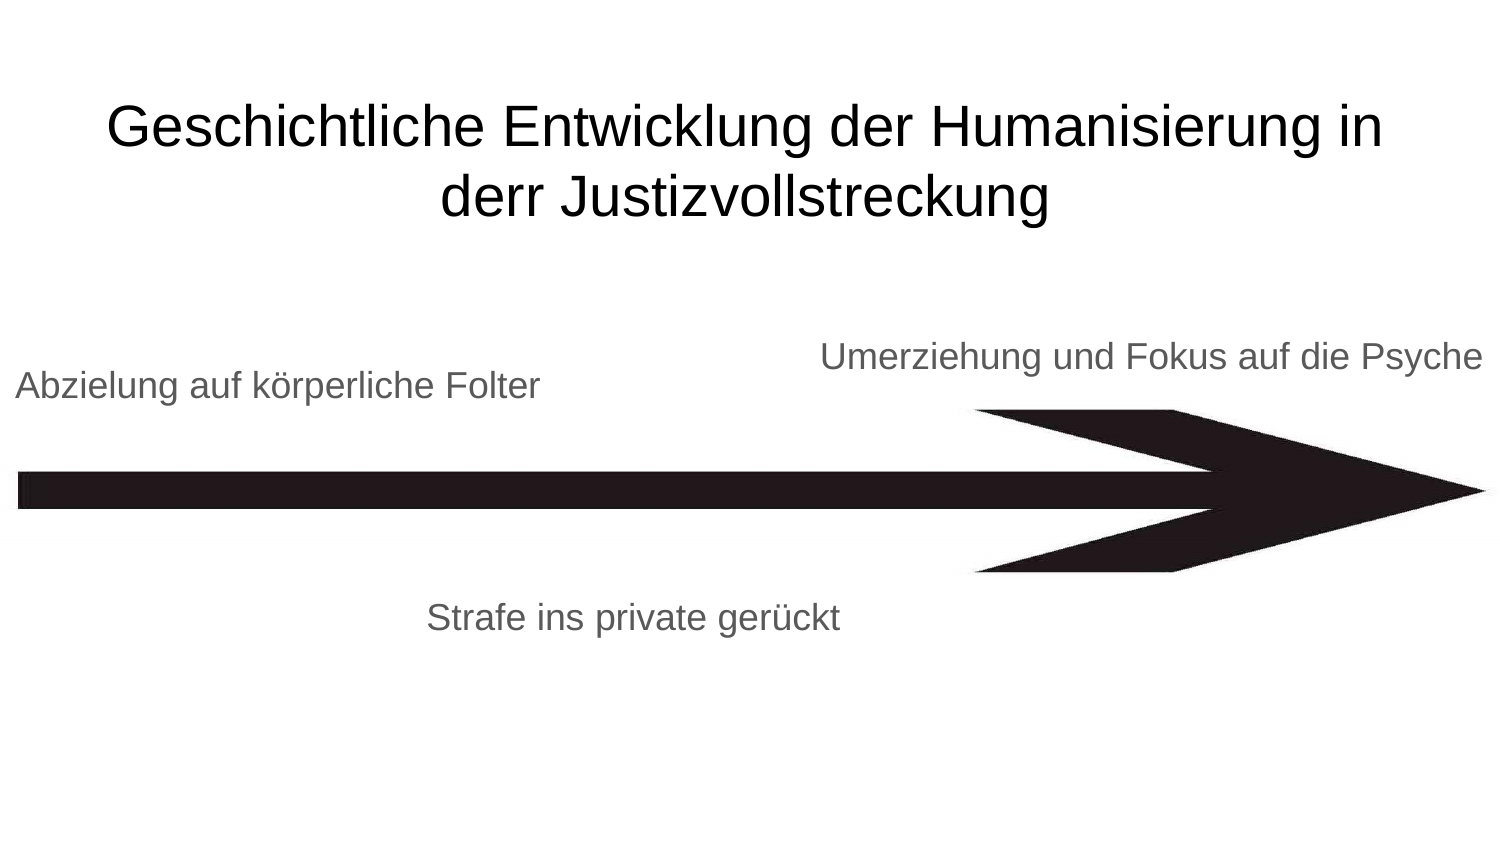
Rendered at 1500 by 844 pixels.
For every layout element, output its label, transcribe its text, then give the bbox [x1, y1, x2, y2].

title Geschichtliche Entwicklung der Humanisierung in derr Justizvollstreckung [51, 72, 1441, 259]
text_box Strafe ins private gerückt [411, 587, 869, 654]
text_box Abzielung auf körperliche Folter [0, 345, 577, 391]
text_box Umerziehung und Fokus auf die Psyche [805, 316, 1500, 392]
picture [0, 392, 1500, 579]
